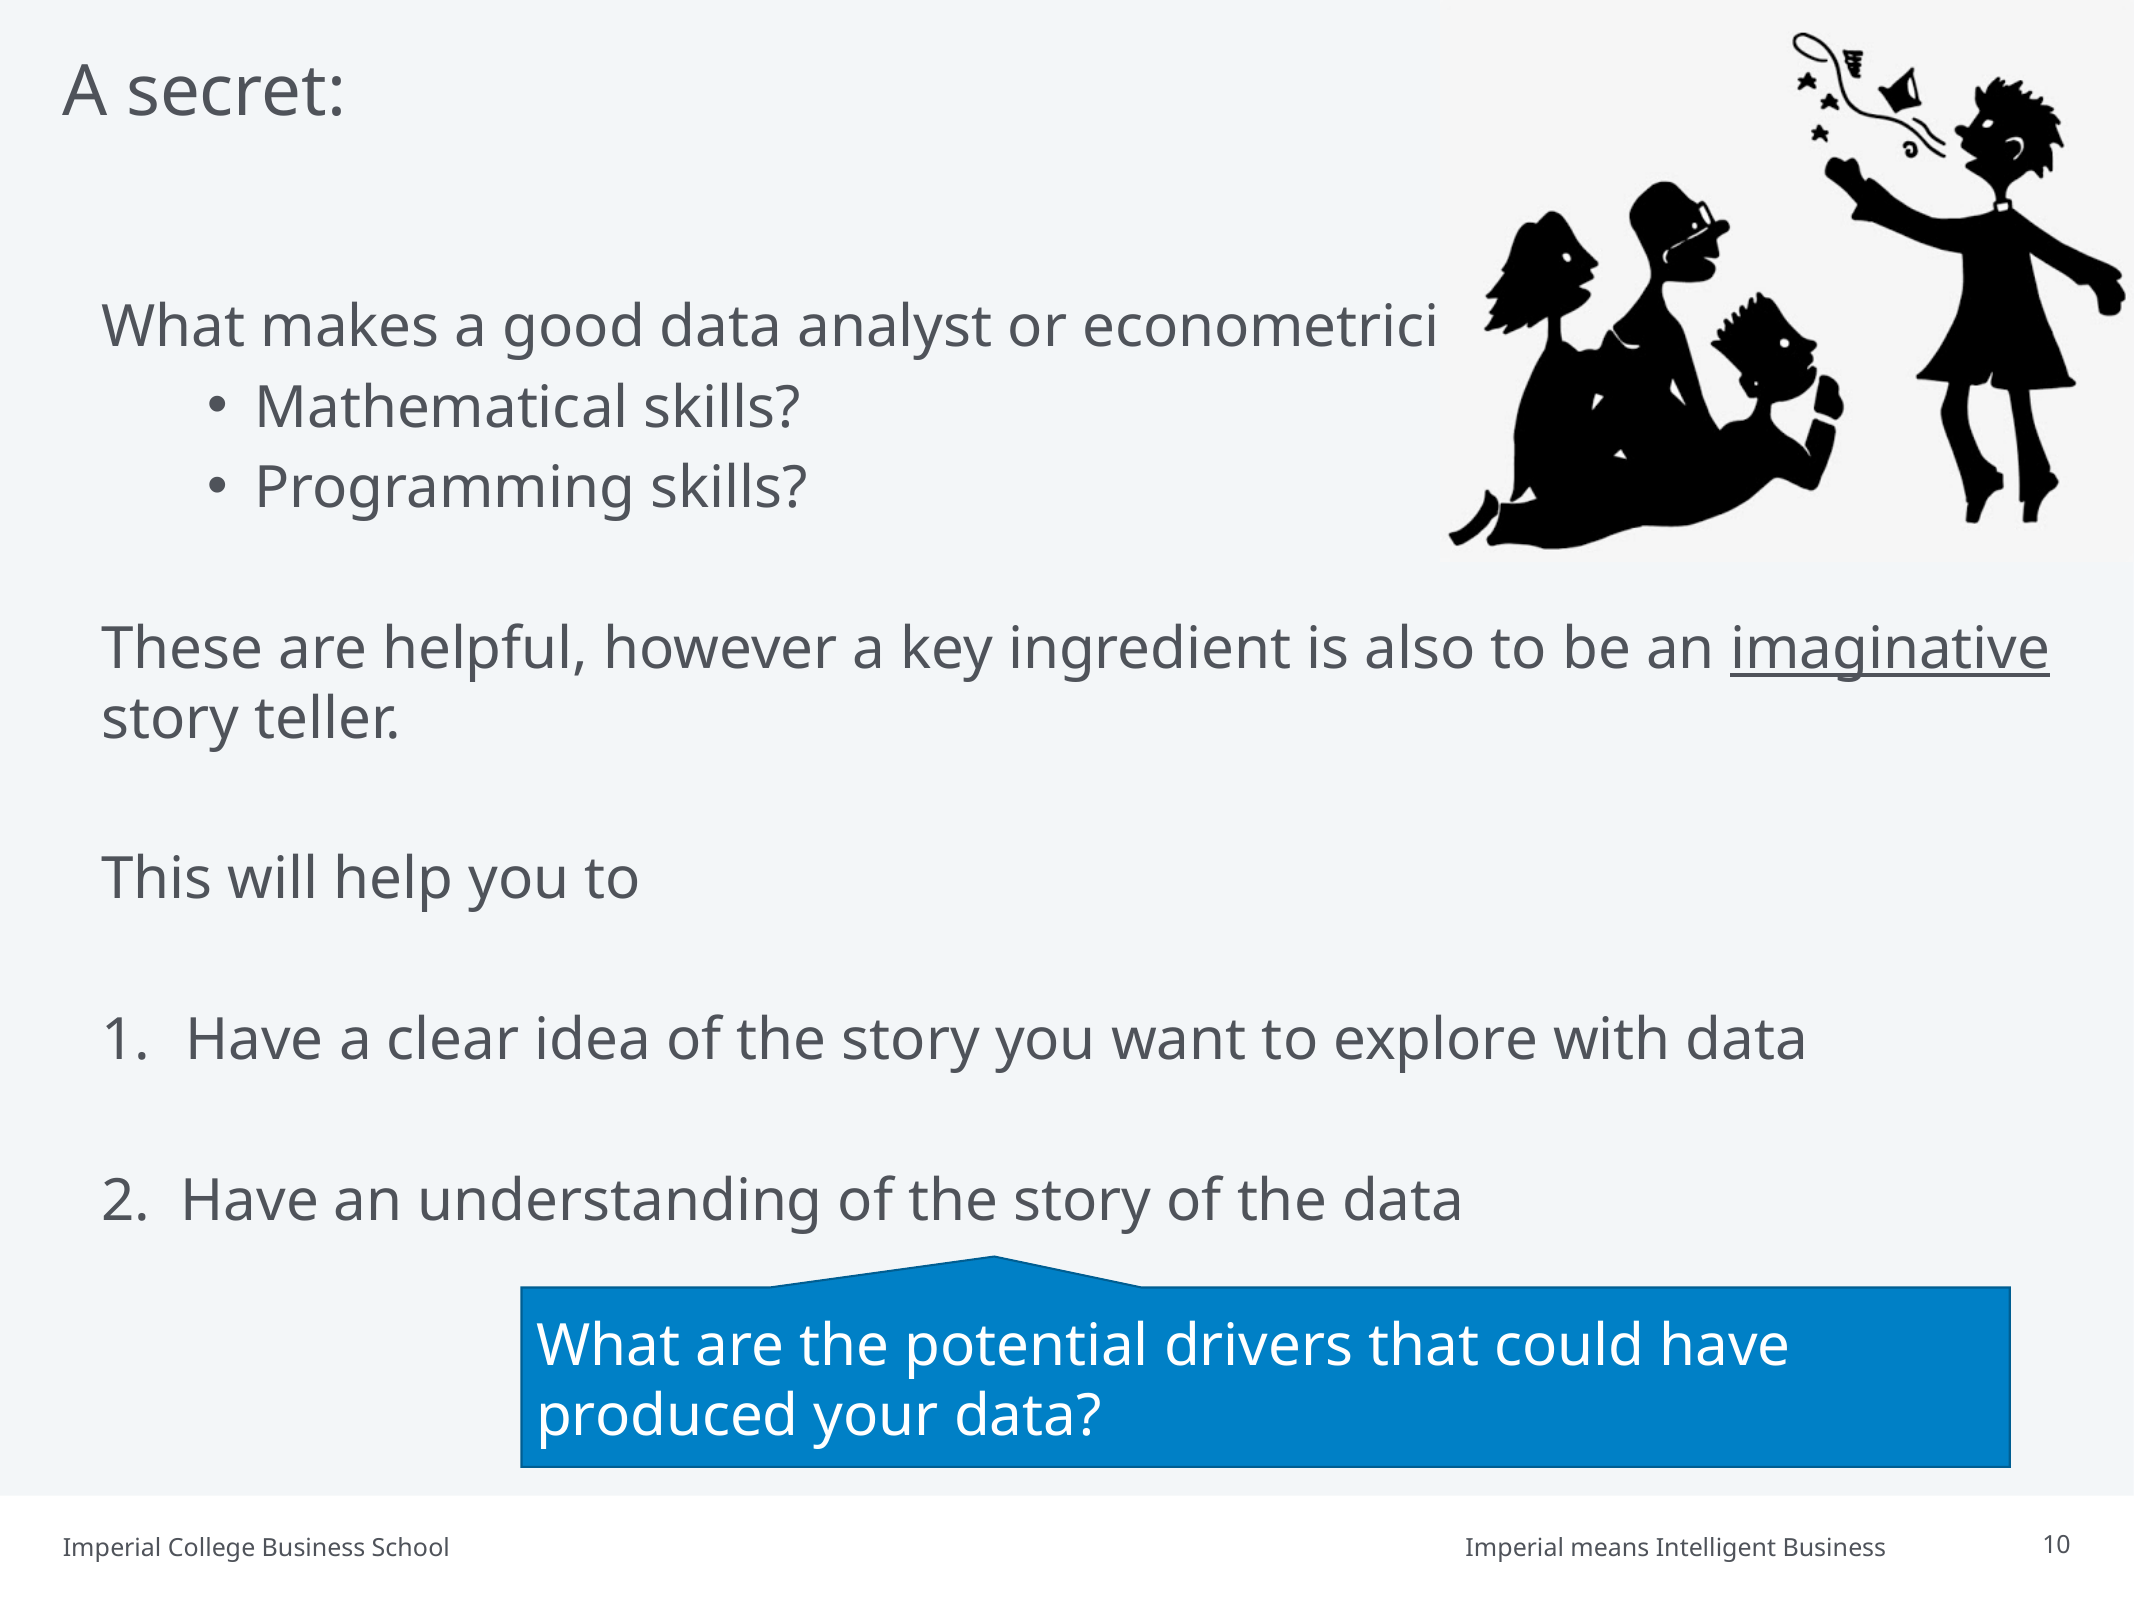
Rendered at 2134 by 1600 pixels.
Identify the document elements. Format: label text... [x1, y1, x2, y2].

text_box What are the potential drivers that could have produced your data? [520, 1255, 2011, 1468]
picture [1440, 0, 2134, 562]
text_box What makes a good data analyst or econometrician? Mathematical skills? Programming skills? These are helpful, however a key ingredient is also to be an imaginative story teller. This will help you to Have a clear idea of the story you want to explore with data 2. Have an understanding of the story of the data [101, 288, 2071, 1233]
title A secret: [62, 50, 1440, 195]
